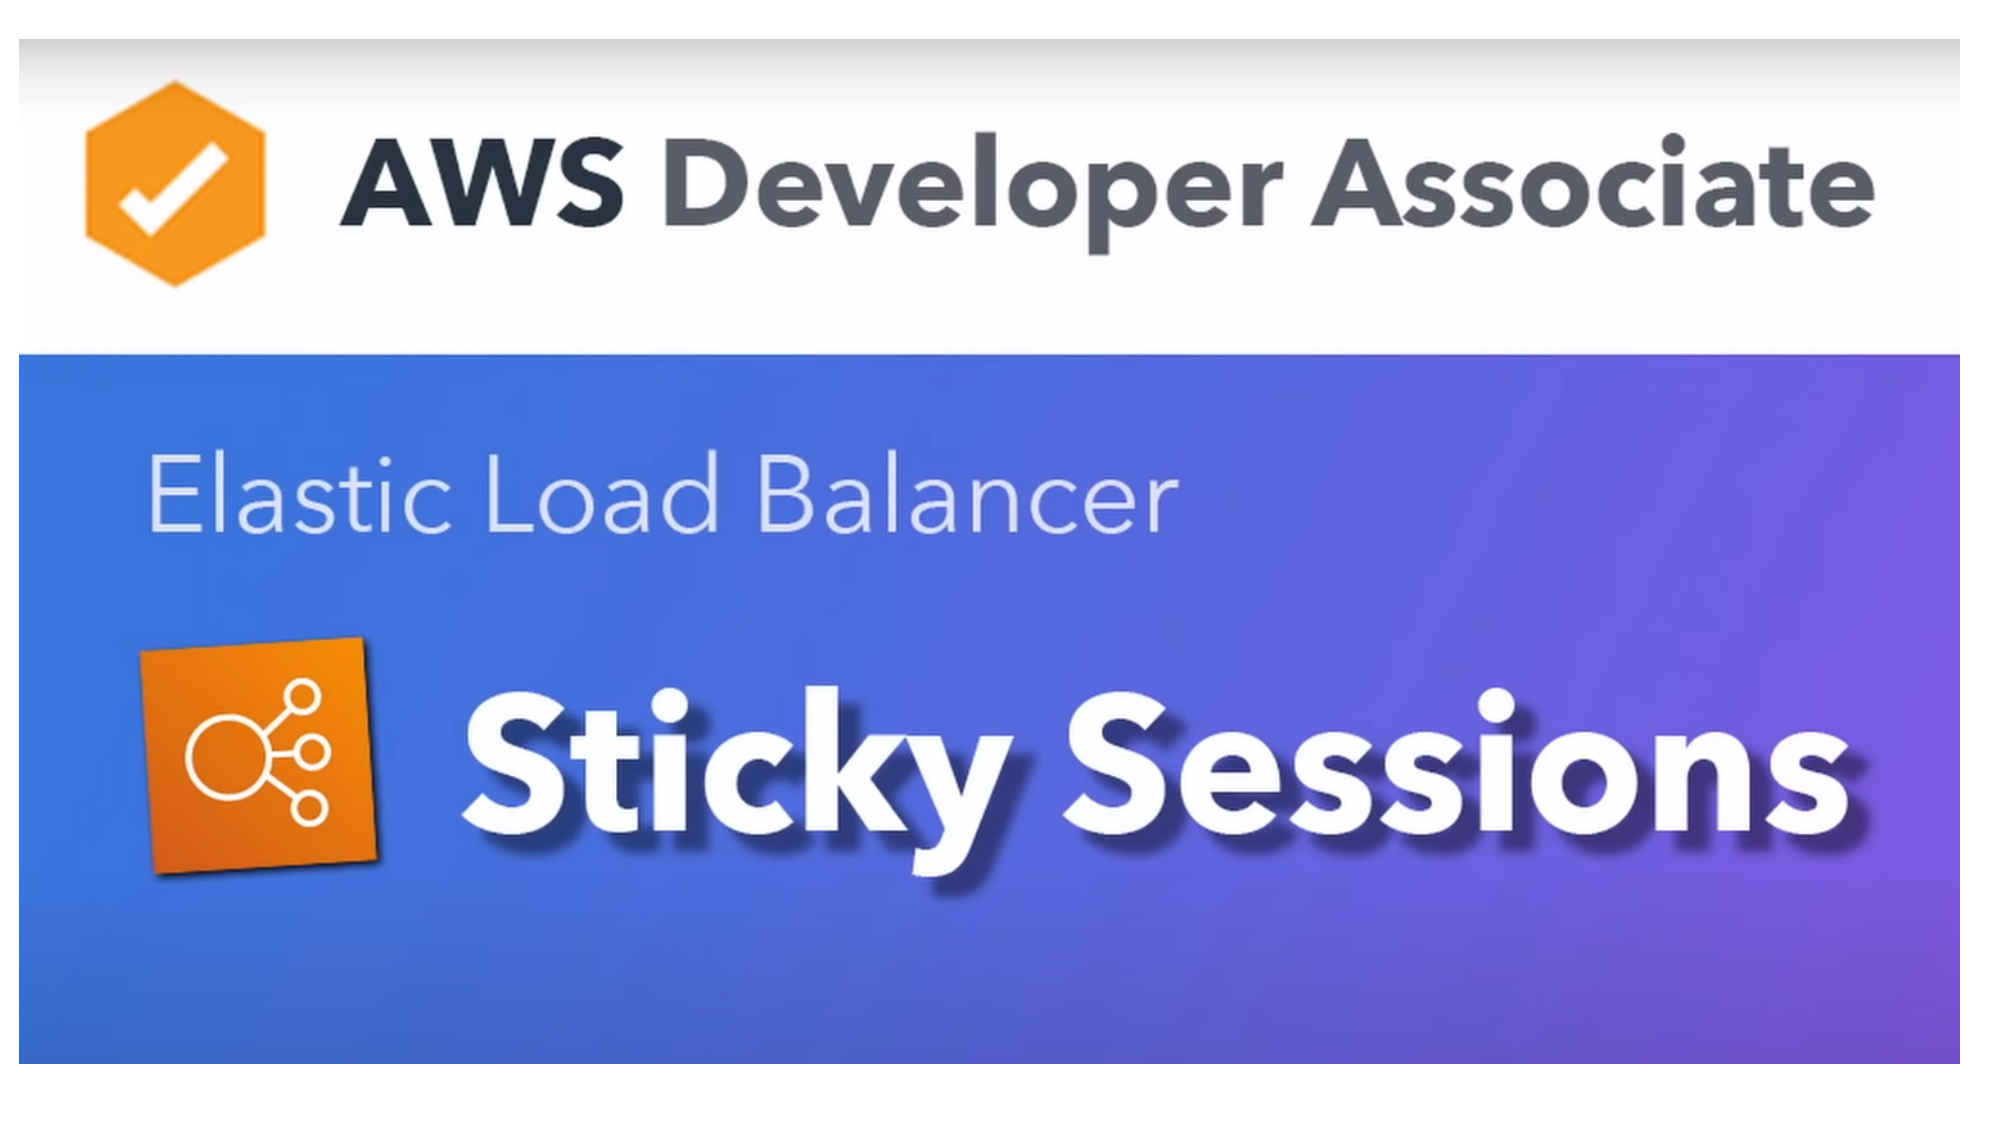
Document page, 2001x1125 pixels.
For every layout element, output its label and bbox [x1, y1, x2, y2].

picture [19, 39, 1960, 1065]
